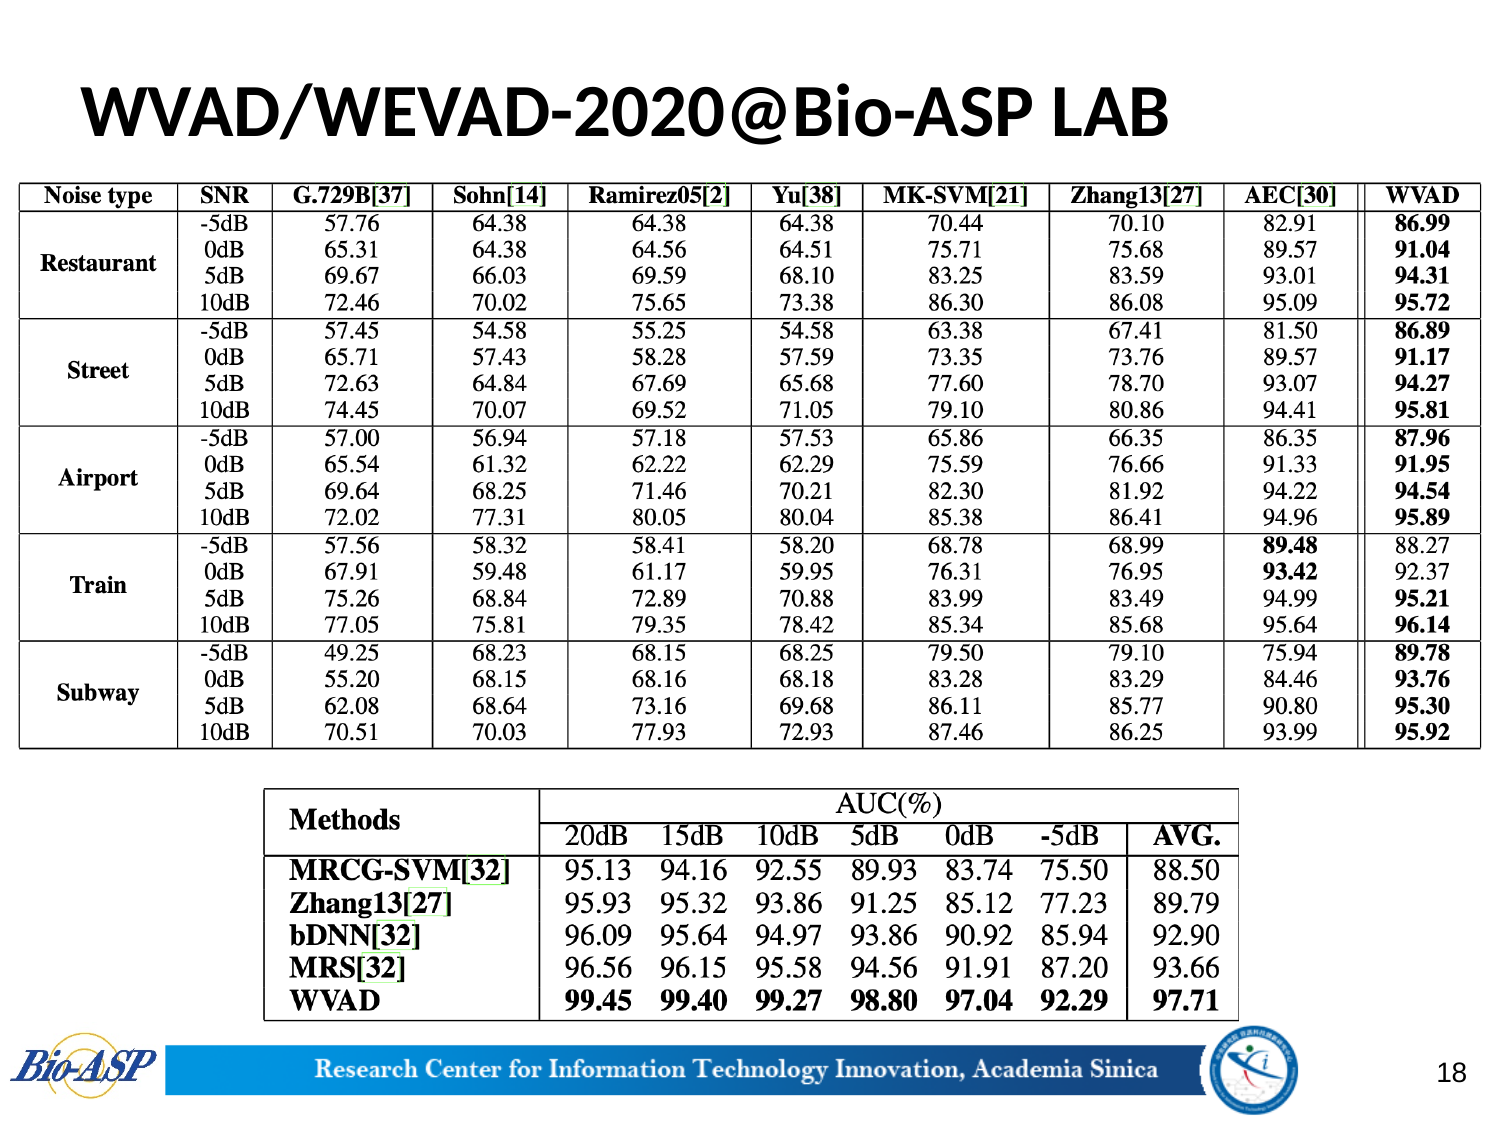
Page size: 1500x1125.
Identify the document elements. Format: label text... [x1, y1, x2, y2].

slide_number 18 [1352, 1046, 1483, 1107]
picture [17, 180, 1483, 752]
picture [0, 785, 1329, 1125]
title WVAD/WEVAD-2020@Bio-ASP LAB [64, 30, 1436, 179]
